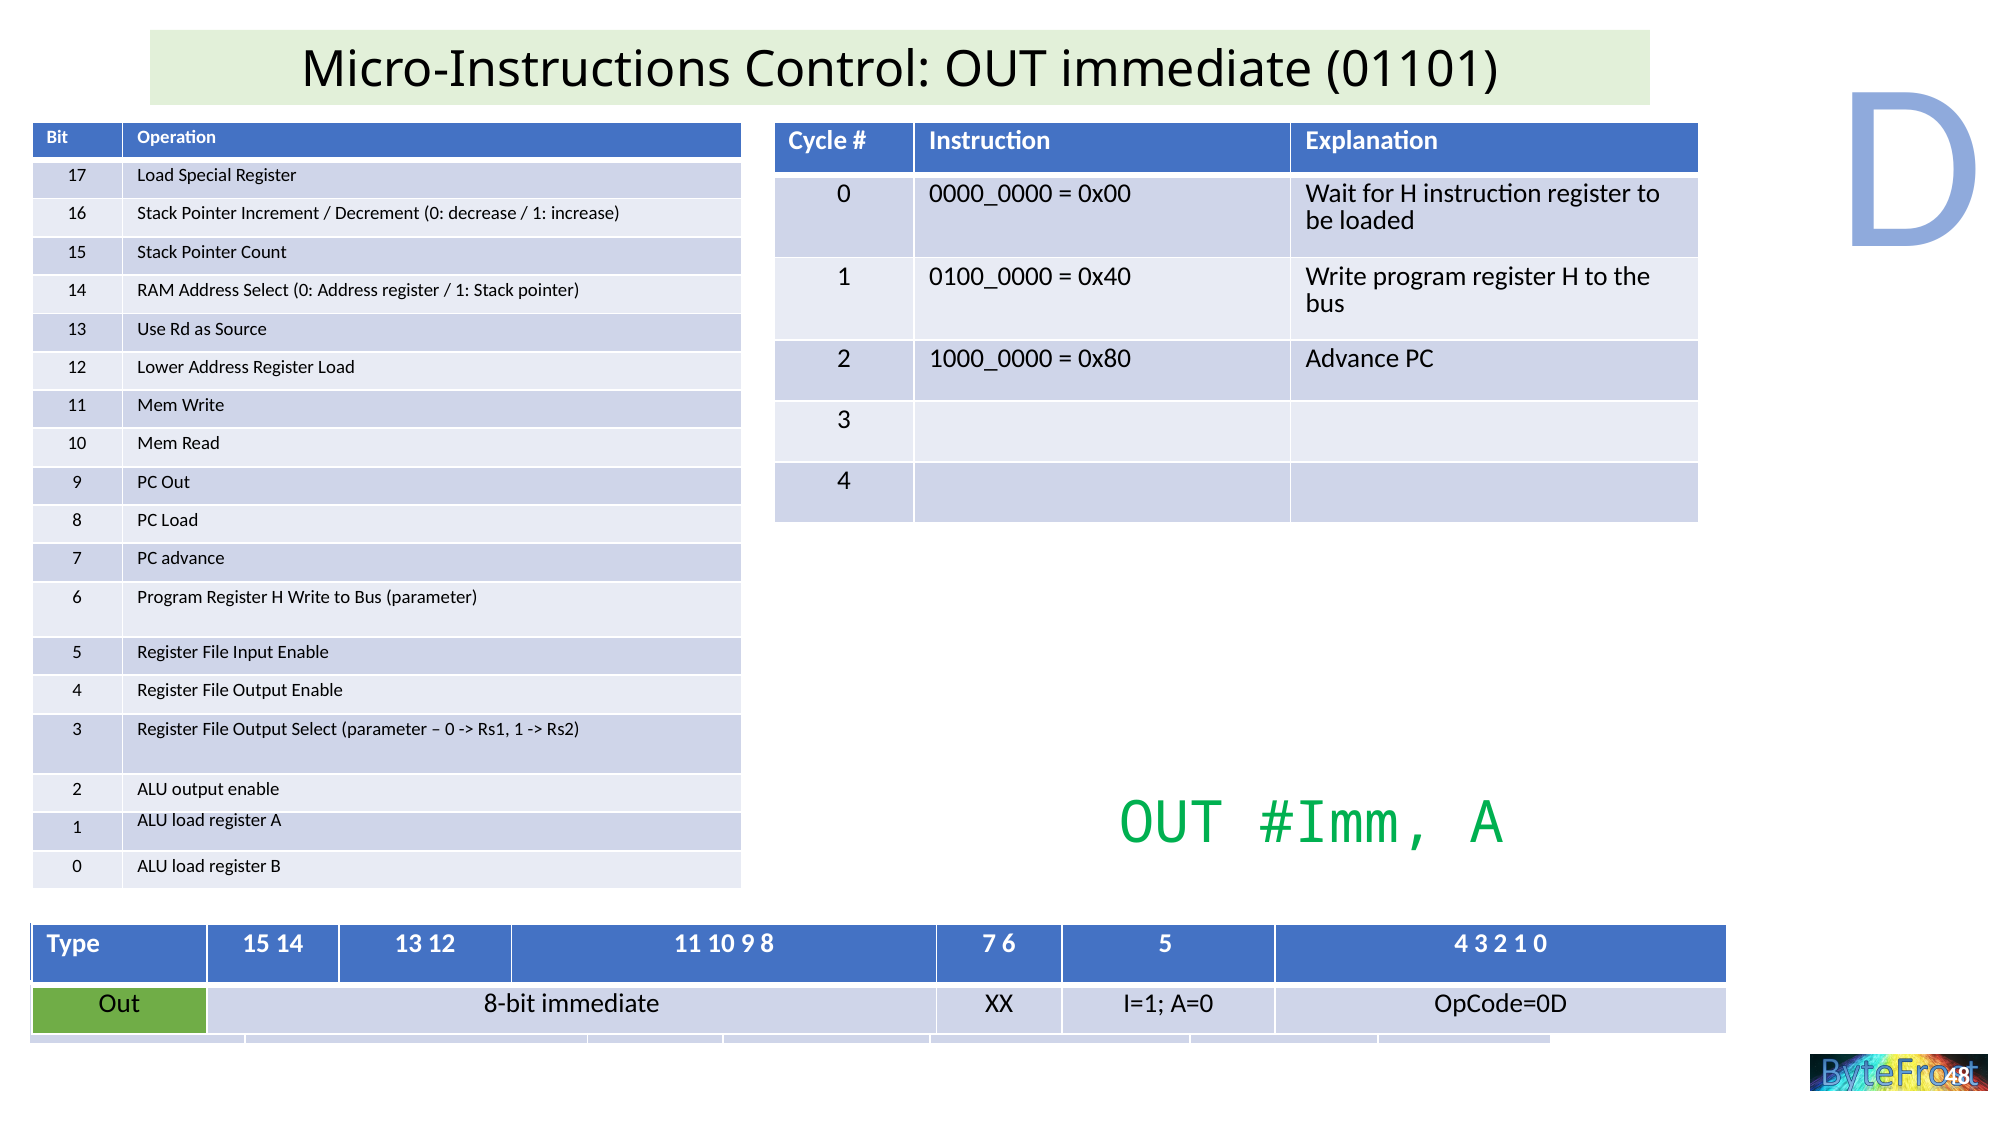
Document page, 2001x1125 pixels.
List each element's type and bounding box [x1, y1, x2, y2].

table_cell [123, 314, 741, 351]
table_cell [123, 813, 741, 850]
table_cell [123, 163, 741, 198]
table_header [1276, 925, 1726, 982]
table_cell [123, 276, 741, 313]
table_cell [123, 583, 741, 636]
table_cell [1291, 402, 1698, 461]
table_cell [123, 468, 741, 504]
table_cell [33, 429, 122, 466]
table_cell [33, 852, 122, 888]
table_cell [123, 715, 741, 773]
table_cell [33, 506, 122, 542]
table_cell [123, 429, 741, 466]
table_cell [1291, 258, 1698, 339]
table_cell [915, 463, 1290, 522]
table_cell [1291, 463, 1698, 522]
table_header [1291, 123, 1698, 172]
table_header [33, 123, 122, 157]
table_cell [123, 391, 741, 427]
table_header [937, 925, 1061, 982]
table_cell [1291, 341, 1698, 400]
table_cell [724, 1035, 929, 1043]
table_cell [775, 463, 913, 522]
table_cell [775, 178, 913, 257]
table_cell [123, 506, 741, 542]
table_cell [1276, 988, 1726, 1033]
table_cell [915, 402, 1290, 461]
title [150, 29, 1650, 105]
table_cell [33, 676, 122, 713]
table_header [1063, 925, 1274, 982]
table_cell [33, 314, 122, 351]
table_cell [123, 238, 741, 274]
table_cell [775, 402, 913, 461]
table_cell [33, 391, 122, 427]
table_cell [33, 276, 122, 313]
table_header [208, 925, 338, 982]
table_cell [1379, 1035, 1550, 1043]
table_cell [123, 638, 741, 674]
table_cell [33, 468, 122, 504]
table_cell [33, 715, 122, 773]
table_cell [775, 341, 913, 400]
table_cell [937, 988, 1061, 1033]
table_cell [1063, 988, 1274, 1033]
table_cell [33, 353, 122, 389]
table_cell [208, 988, 936, 1033]
table_cell [33, 163, 122, 198]
table_cell [33, 988, 206, 1033]
table_cell [123, 775, 741, 811]
table_cell [123, 353, 741, 389]
table_cell [33, 775, 122, 811]
table_cell [931, 1035, 1189, 1043]
table_cell [588, 1035, 722, 1043]
table_cell [30, 1034, 244, 1043]
text_box [1069, 776, 1520, 862]
table_header [915, 123, 1290, 172]
table_header [512, 925, 936, 982]
table_cell [123, 199, 741, 236]
table_cell [33, 813, 122, 850]
table_header [775, 123, 913, 172]
table_cell [915, 258, 1290, 339]
table_cell [33, 638, 122, 674]
table_header [123, 123, 741, 157]
table_cell [1291, 178, 1698, 257]
picture [1810, 1054, 1988, 1091]
table_cell [33, 238, 122, 274]
table_cell [123, 676, 741, 713]
text_box [1821, 0, 1999, 303]
text_box [1535, 1044, 1986, 1105]
table_cell [33, 544, 122, 581]
table_cell [775, 258, 913, 339]
table_header [33, 925, 206, 982]
table_cell [915, 341, 1290, 400]
table_cell [123, 852, 741, 888]
table_cell [915, 178, 1290, 257]
table_cell [123, 544, 741, 581]
table_header [340, 925, 511, 982]
table_cell [1191, 1035, 1377, 1043]
table_cell [33, 583, 122, 636]
table_cell [246, 1035, 587, 1043]
table_cell [33, 199, 122, 236]
